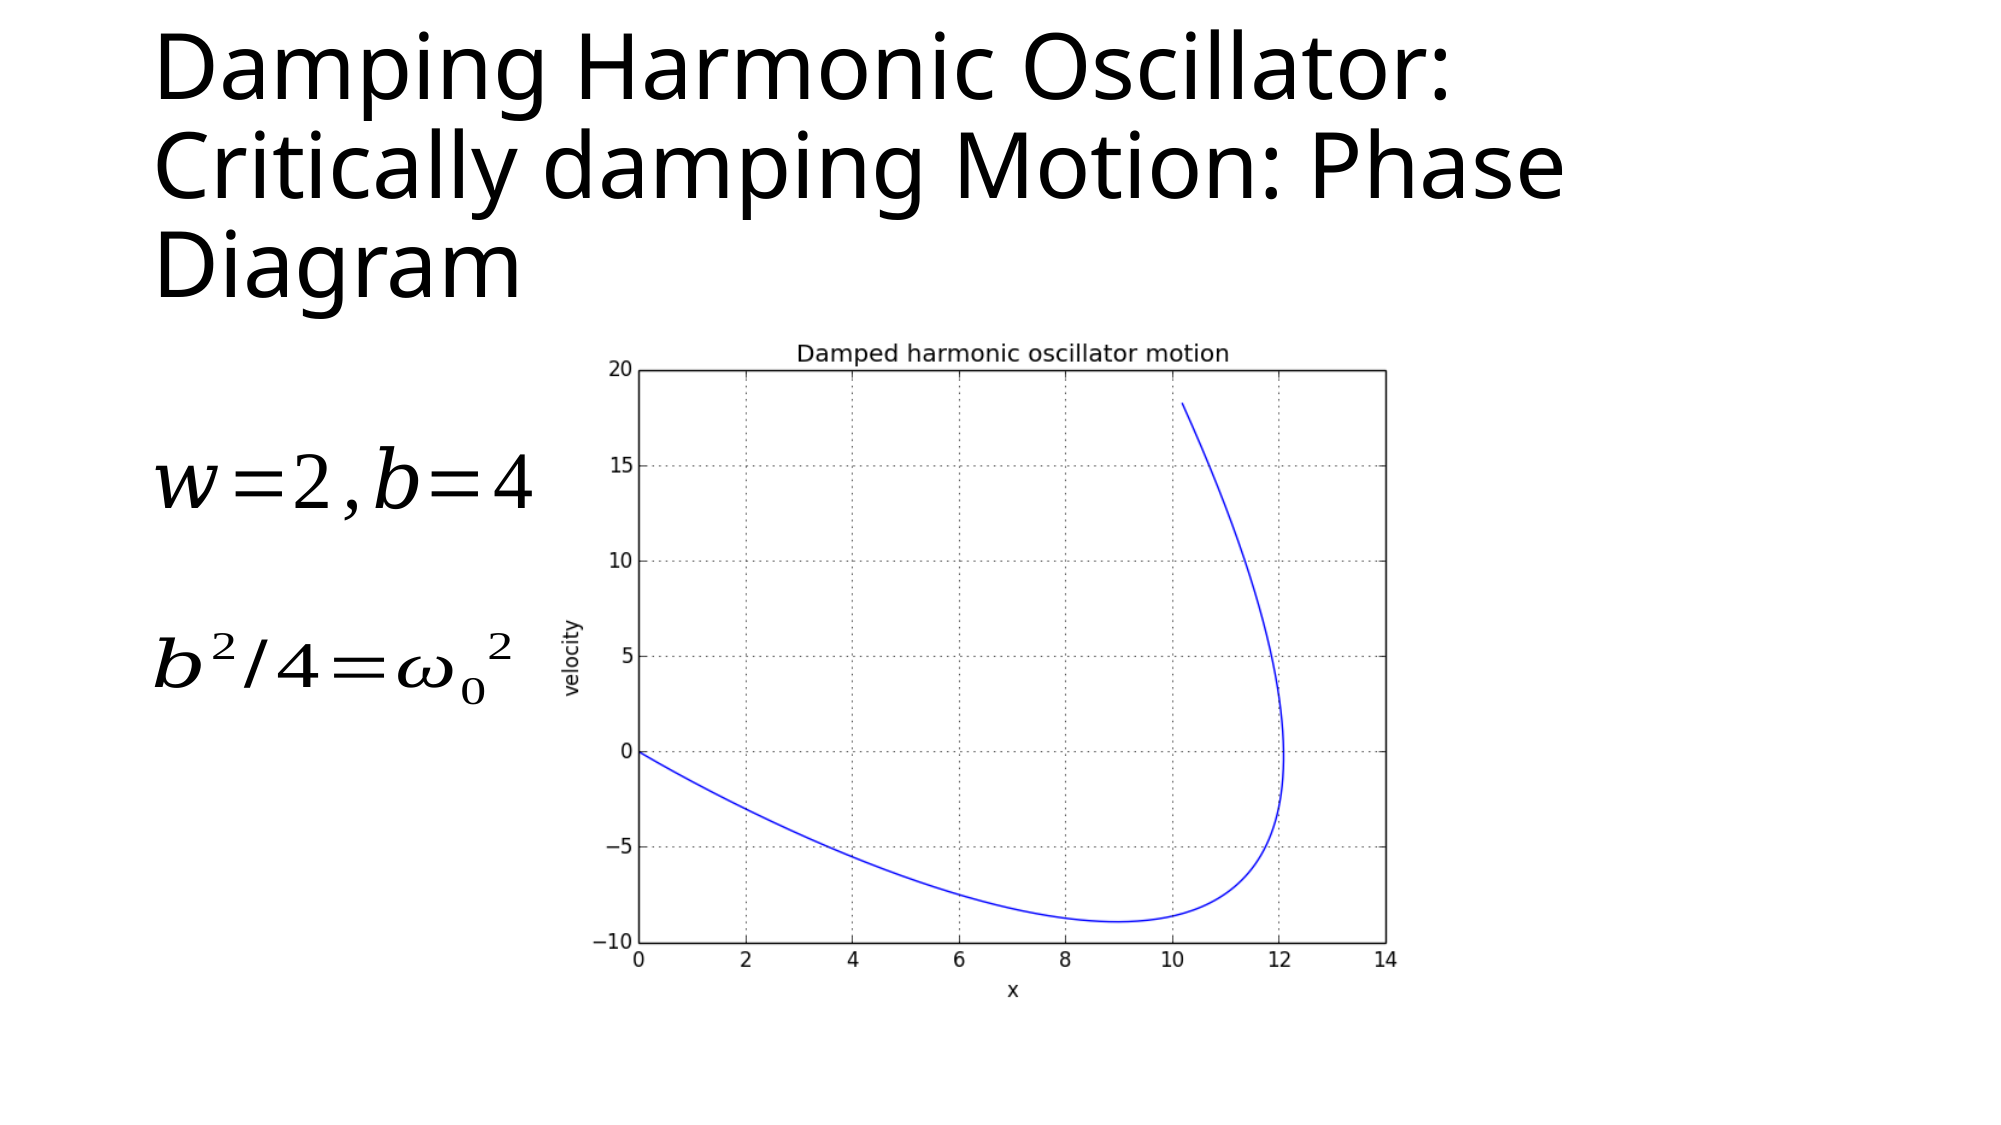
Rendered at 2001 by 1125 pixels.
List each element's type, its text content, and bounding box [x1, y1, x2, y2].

title Damping Harmonic Oscillator: Critically damping Motion: Phase Diagram [137, 59, 1863, 278]
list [518, 299, 1482, 1014]
